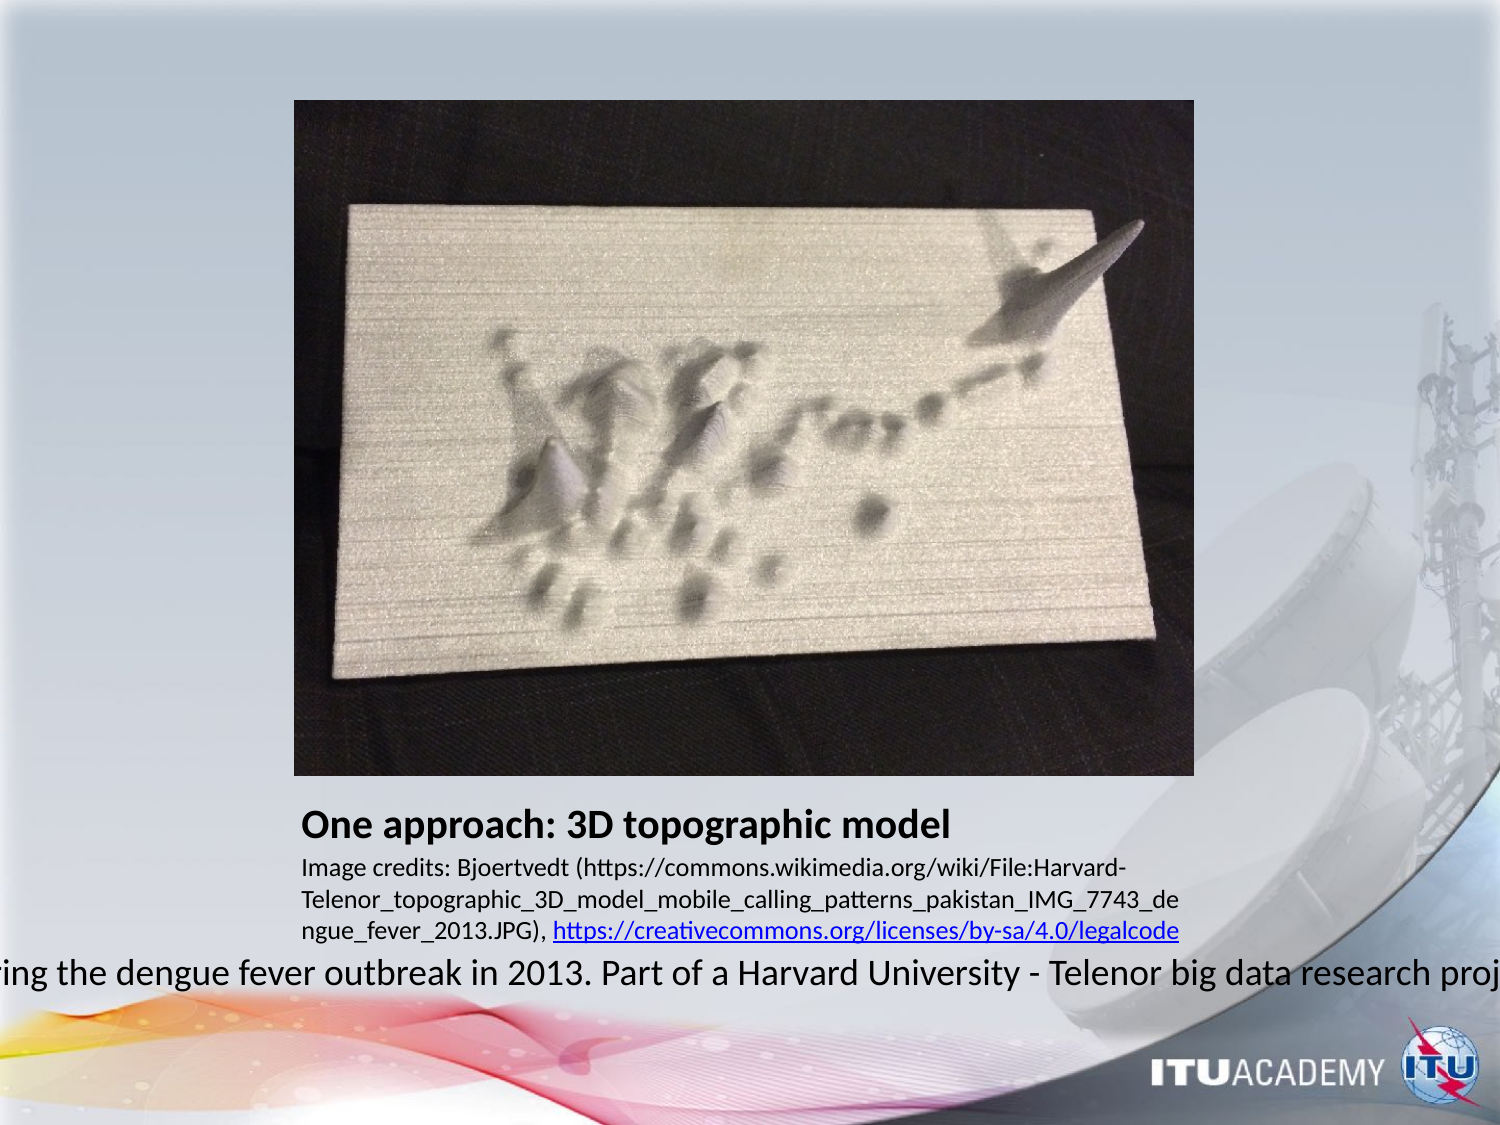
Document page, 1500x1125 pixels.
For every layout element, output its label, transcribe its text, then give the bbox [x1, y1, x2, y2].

picture [0, 0, 1500, 940]
list Image credits: Bjoertvedt (https://commons.wikimedia.org/wiki/File:Harvard-Telenor_topographic_3D_model_mobile_calling_patterns_pakistan_IMG_7743_dengue_fever_2013.JPG), https://creativecommons.org/licenses/by-sa/4.0/legalcode [293, 842, 1195, 940]
picture [0, 1001, 1500, 1125]
title One approach: 3D topographic model [293, 783, 1195, 842]
text_box 3D topographic modellation of the mobile calling patterns in a Pakistani district during the dengue fever outbreak in 2013. Part of a Harvard University - Telenor big data research project. Mobile phone records may predict epidemics of mosquito-borne dengue virus [0, 940, 1500, 1001]
